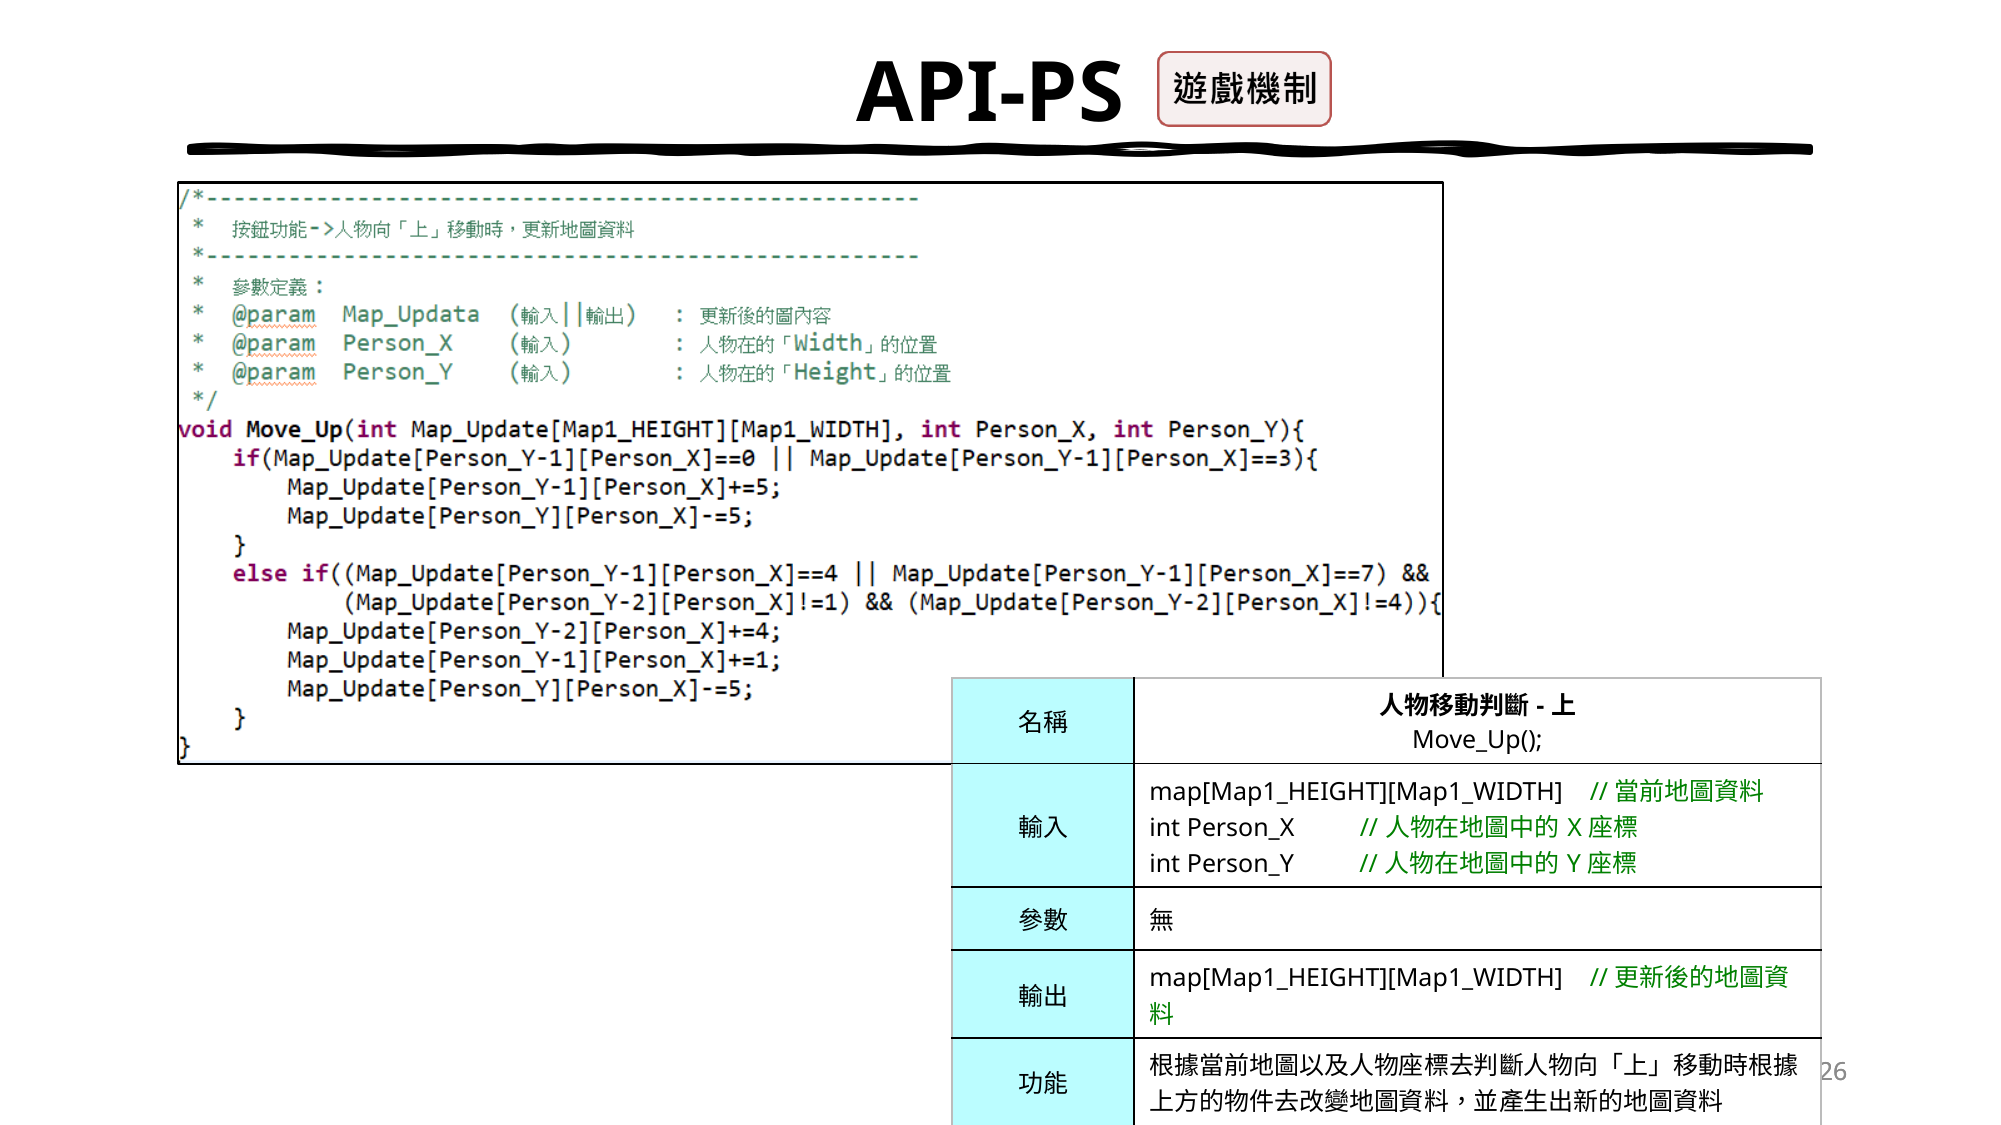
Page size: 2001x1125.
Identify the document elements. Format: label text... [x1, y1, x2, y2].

text_box 26 [1822, 1042, 1863, 1103]
text_box API-PS [842, 30, 1131, 126]
picture [179, 26, 1821, 168]
table_cell map[Map1_HEIGHT][Map1_WIDTH] //更新後的地圖資料 [1135, 951, 1820, 1037]
table_cell 無 [1135, 888, 1820, 949]
table_cell 功能 [953, 1039, 1133, 1125]
table_cell 輸出 [953, 951, 1133, 1037]
table_cell 參數 [953, 888, 1133, 949]
table_cell 根據當前地圖以及人物座標去判斷人物向「上」移動時根據上方的物件去改變地圖資料，並產生出新的地圖資料 [1135, 1039, 1820, 1125]
table_cell map[Map1_HEIGHT][Map1_WIDTH] //當前地圖資料 int Person_X //人物在地圖中的X座標 int Person_Y //人物在地圖中的Y座標 [1135, 764, 1820, 886]
table_cell 輸入 [953, 764, 1133, 886]
table_header 人物移動判斷-上 Move_Up(); [1442, 679, 1820, 763]
picture [179, 183, 1442, 763]
